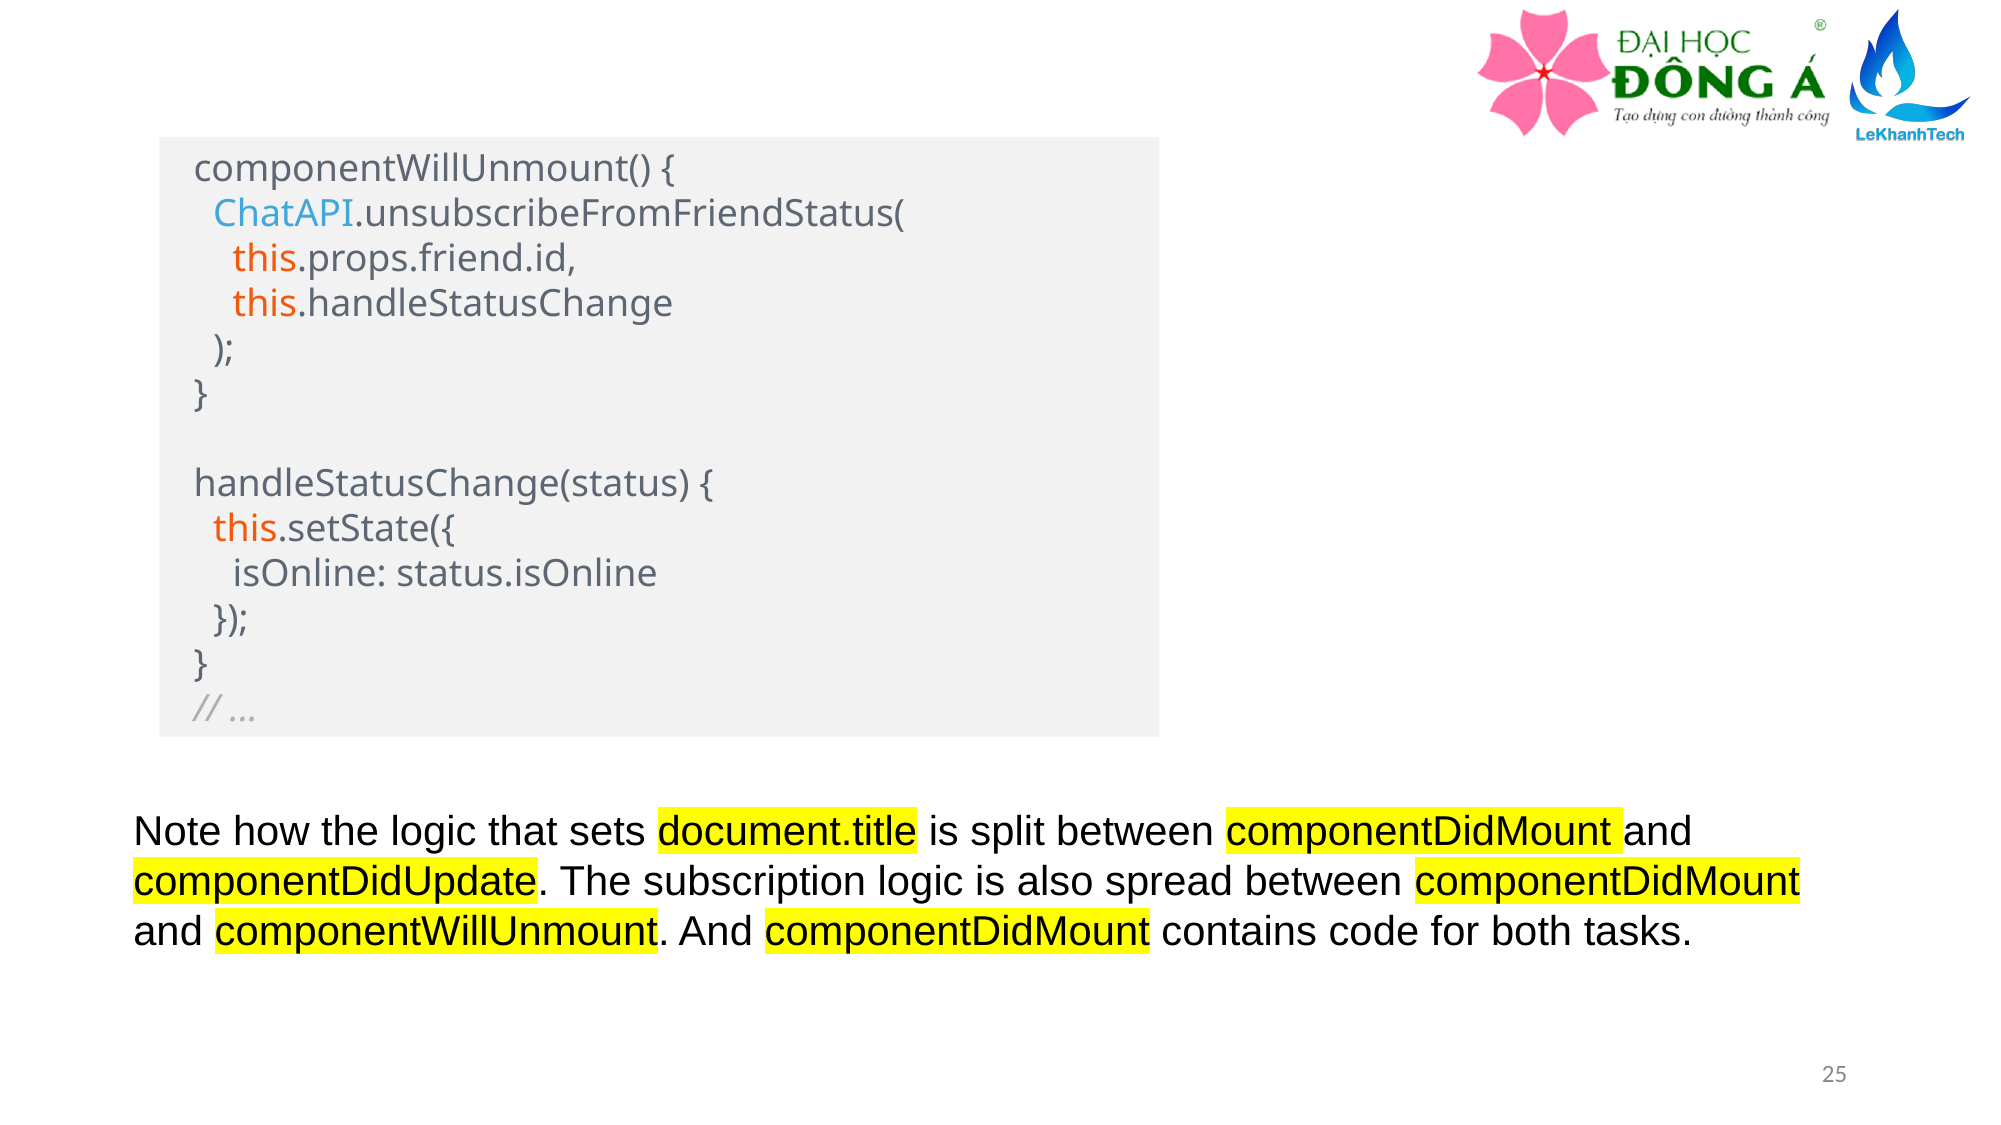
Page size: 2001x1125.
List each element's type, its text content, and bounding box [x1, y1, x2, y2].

text_box componentWillUnmount() { ChatAPI.unsubscribeFromFriendStatus( this.props.friend.id, this.handleStatusChange ); } handleStatusChange(status) { this.setState({ isOnline: status.isOnline }); } // ... [159, 137, 1160, 737]
slide_number 25 [1412, 1042, 1863, 1103]
text_box Note how the logic that sets document.title is split between componentDidMount and componentDidUpdate. The subscription logic is also spread between componentDidMount and componentWillUnmount. And componentDidMount contains code for both tasks. [118, 796, 1889, 961]
picture [1465, 5, 1980, 144]
